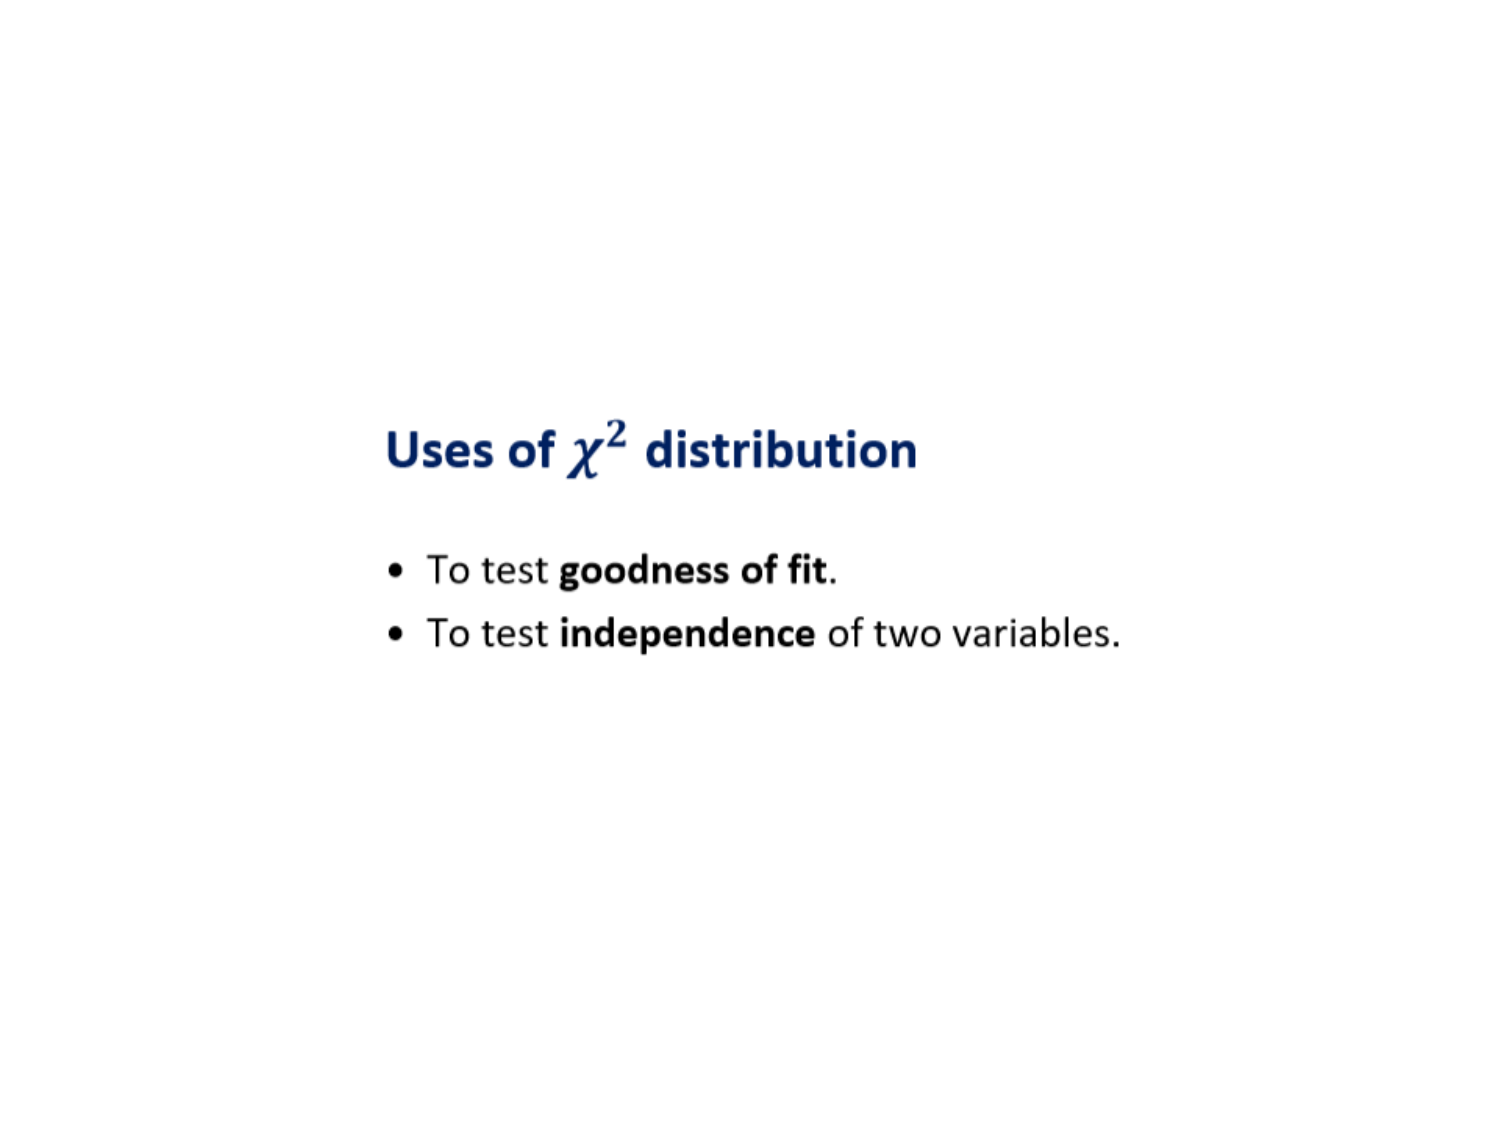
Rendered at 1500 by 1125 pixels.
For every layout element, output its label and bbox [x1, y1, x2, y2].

picture [374, 414, 1126, 711]
